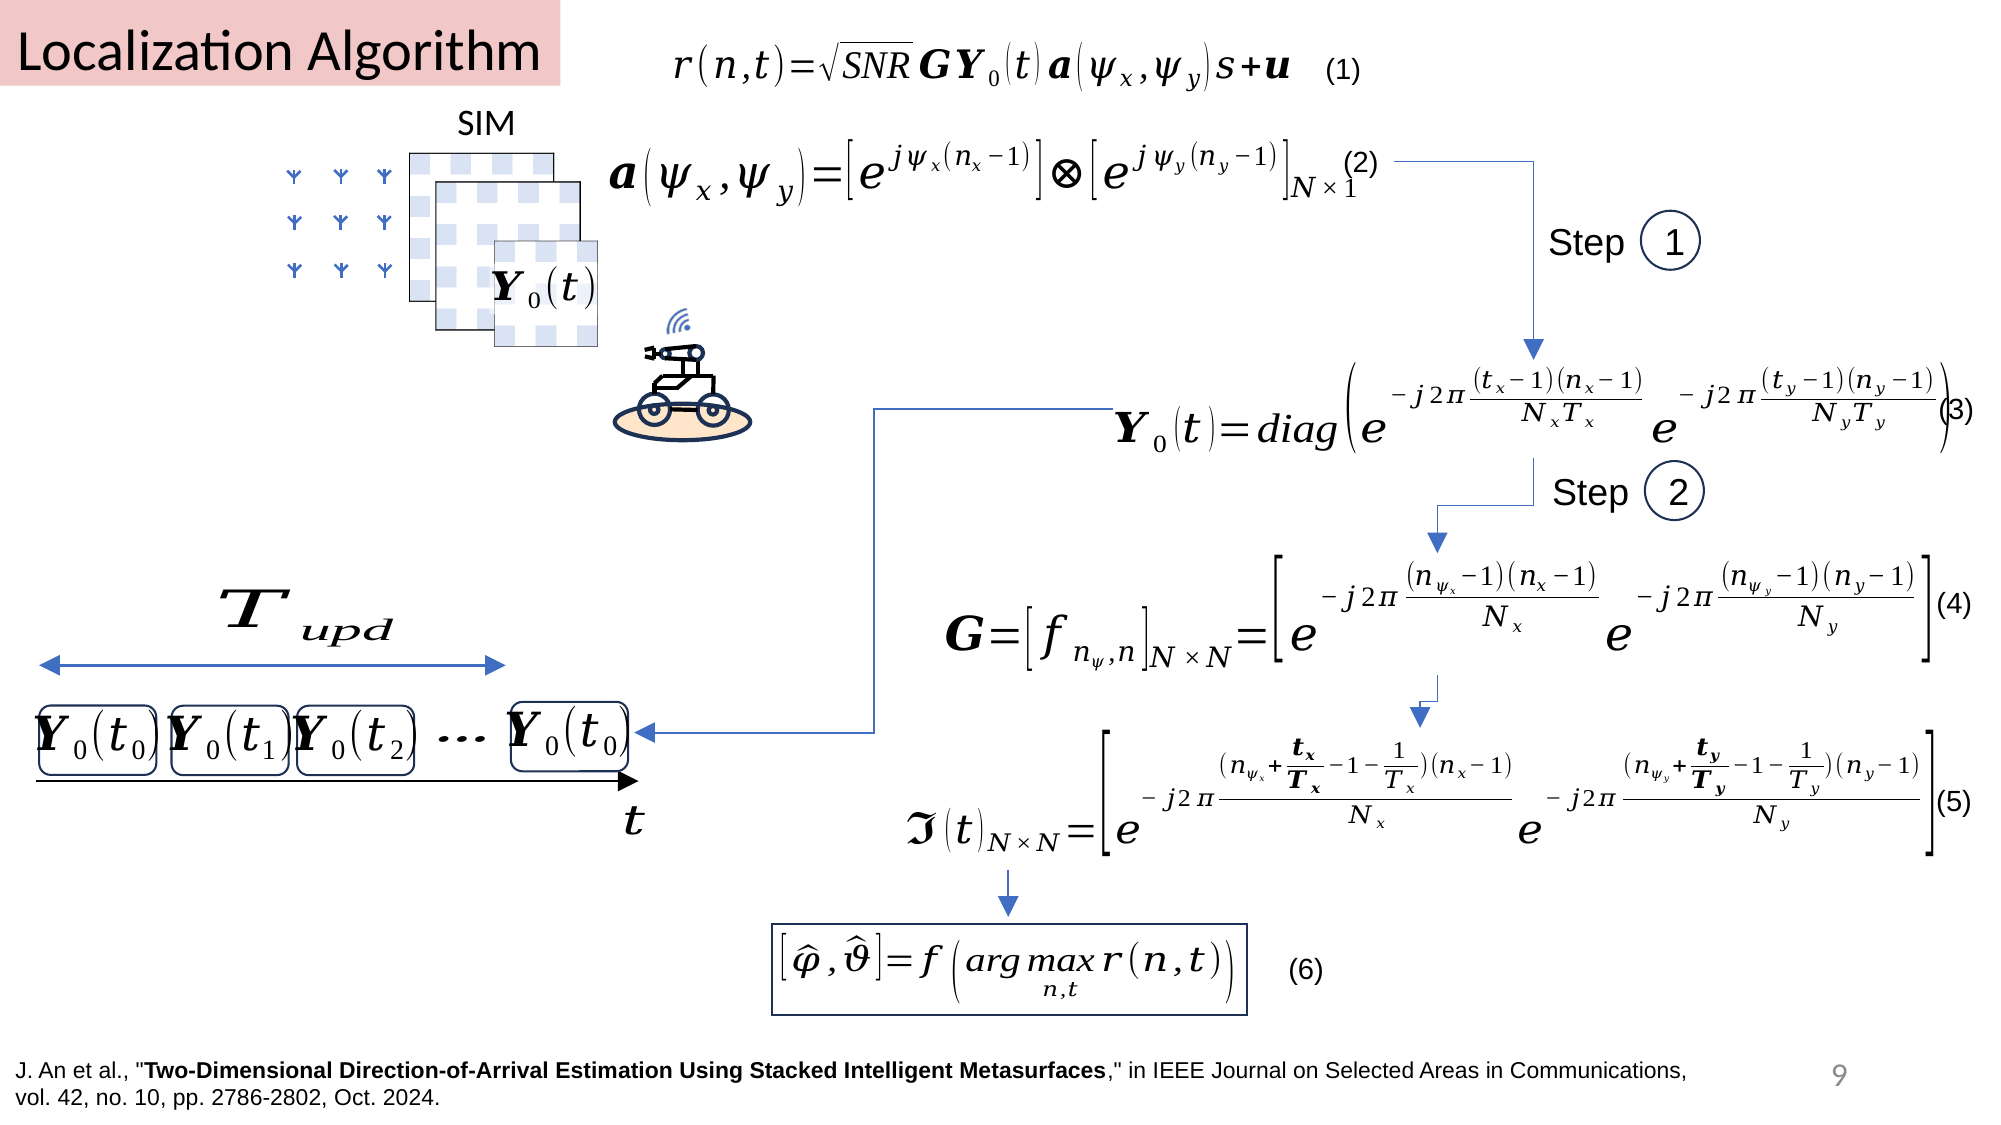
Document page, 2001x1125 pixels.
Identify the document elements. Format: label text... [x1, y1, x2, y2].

text_box (4) [1921, 576, 1988, 627]
slide_number 9 [1806, 1042, 1863, 1103]
text_box [169, 703, 291, 778]
text_box SIM [419, 90, 563, 150]
text_box (2) [1328, 136, 1394, 187]
table_cell [1009, 896, 1016, 916]
text_box [294, 703, 417, 778]
text_box 2 [1645, 458, 1707, 523]
text_box [508, 699, 631, 774]
text_box (3) [1923, 382, 1990, 433]
text_box (6) [1273, 942, 1339, 993]
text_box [1402, 692, 1456, 711]
text_box J. An et al., "Two-Dimensional Direction-of-Arrival Estimation Using Stacked Intelligent Metasurfaces," in IEEE Journal on Selected Areas in Communications, vol. 42, no. 10, pp. 2786-2802, Oct. 2024. [0, 1047, 1713, 1118]
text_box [614, 304, 751, 441]
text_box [1437, 457, 1534, 554]
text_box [290, 168, 393, 279]
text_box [634, 408, 1114, 733]
picture [408, 152, 598, 347]
text_box [37, 703, 159, 778]
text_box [1364, 190, 1564, 331]
text_box Step [1538, 461, 1645, 521]
text_box Localization Algorithm [2, 4, 558, 90]
table_cell [1430, 532, 1434, 547]
table_cell [40, 666, 505, 675]
table_cell [1001, 896, 1007, 915]
text_box [0, 0, 561, 86]
table_cell [645, 738, 655, 742]
text_box (1) [1310, 42, 1376, 93]
table_cell [1414, 717, 1426, 722]
text_box [770, 922, 1250, 1018]
text_box (5) [1921, 774, 1987, 825]
text_box Step [1568, 210, 1641, 271]
text_box 1 [1641, 208, 1703, 272]
